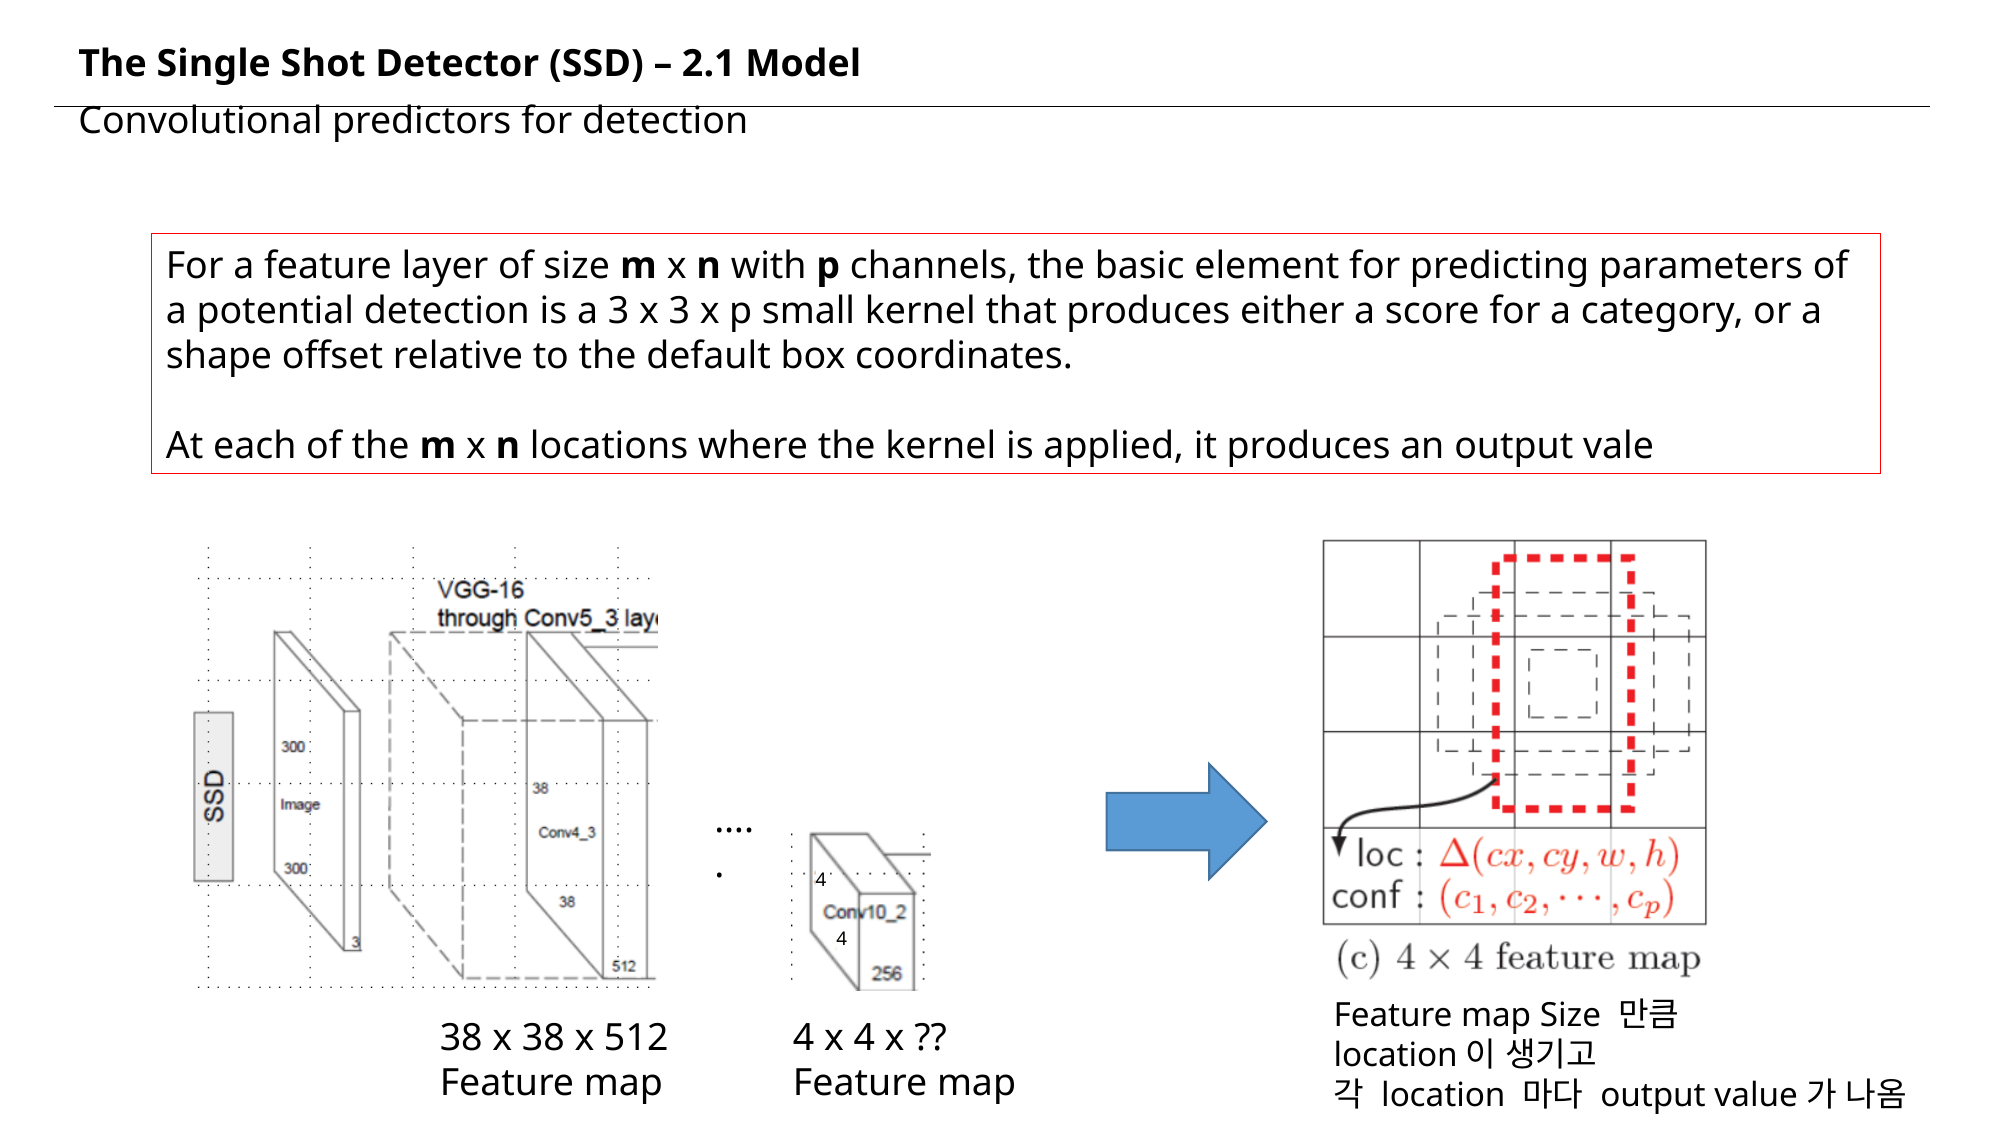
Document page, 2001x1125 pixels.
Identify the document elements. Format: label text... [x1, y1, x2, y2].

text_box [1105, 761, 1269, 882]
text_box For a feature layer of size m x n with p channels, the basic element for predicting parameters of a potential detection is a 3 x 3 x p small kernel that produces either a score for a category, or a shape offset relative to the default box coordinates. At each of the m x n locations where the kernel is applied, it produces an output vale [151, 233, 1881, 474]
picture [192, 540, 658, 988]
text_box 38 x 38 x 512 Feature map [425, 1005, 712, 1111]
text_box 4 x 4 x ?? Feature map [778, 1005, 1065, 1111]
text_box Feature map Size 만큼 location이 생기고 각 location 마다 output value가 나옴 [1318, 986, 1987, 1121]
picture [1318, 519, 1731, 991]
text_box The Single Shot Detector (SSD) – 2.1 Model [63, 31, 1039, 91]
text_box Convolutional predictors for detection [63, 88, 804, 149]
text_box ….. [699, 787, 779, 893]
picture [791, 826, 931, 991]
